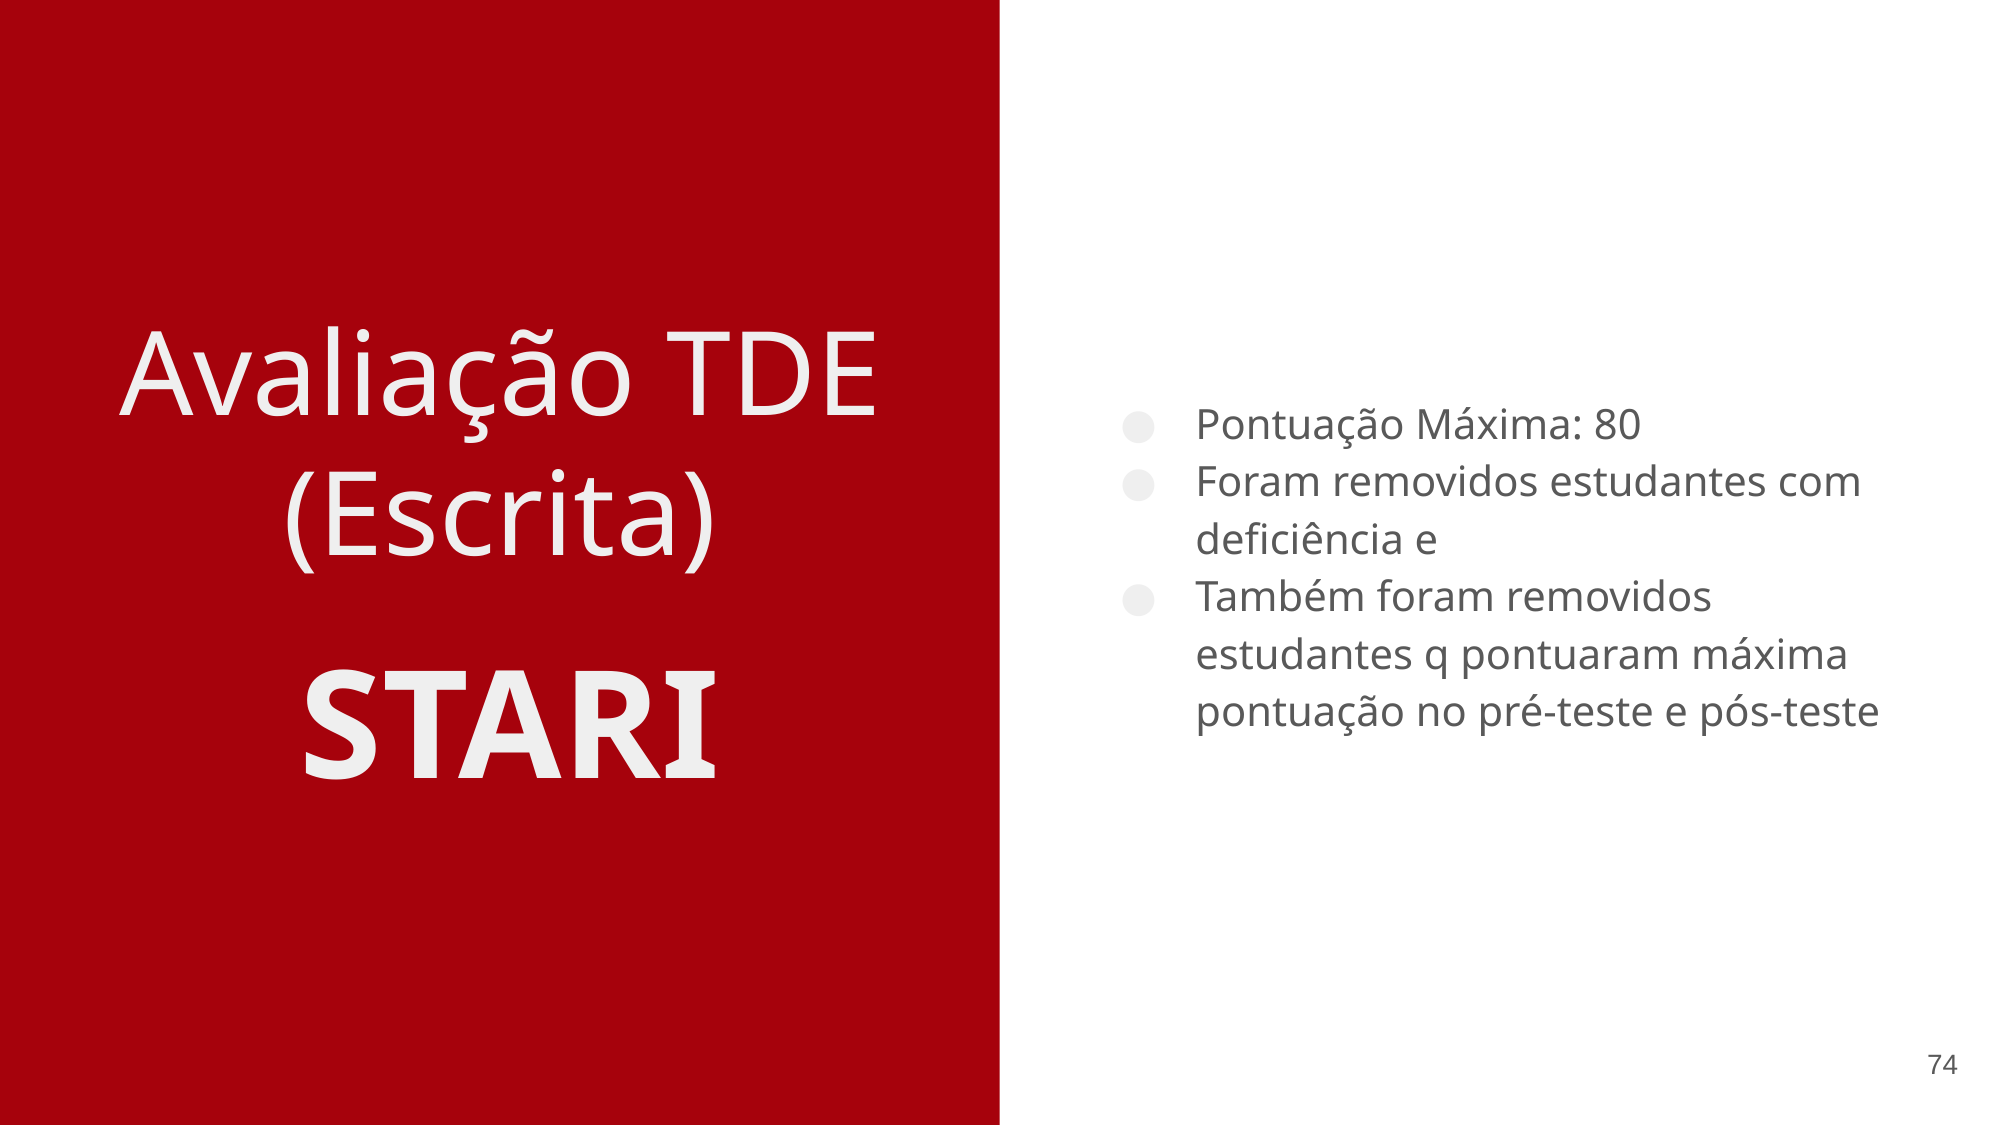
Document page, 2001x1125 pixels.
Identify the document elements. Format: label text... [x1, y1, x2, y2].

slide_number 74 [1853, 1019, 1974, 1106]
subtitle STARI [58, 613, 943, 884]
list Pontuação Máxima: 80 Foram removidos estudantes com deficiência e Também foram removidos estudantes q pontuaram máxima pontuação no pré-teste e pós-teste [1080, 158, 1920, 967]
title Avaliação TDE (Escrita) [58, 269, 943, 594]
